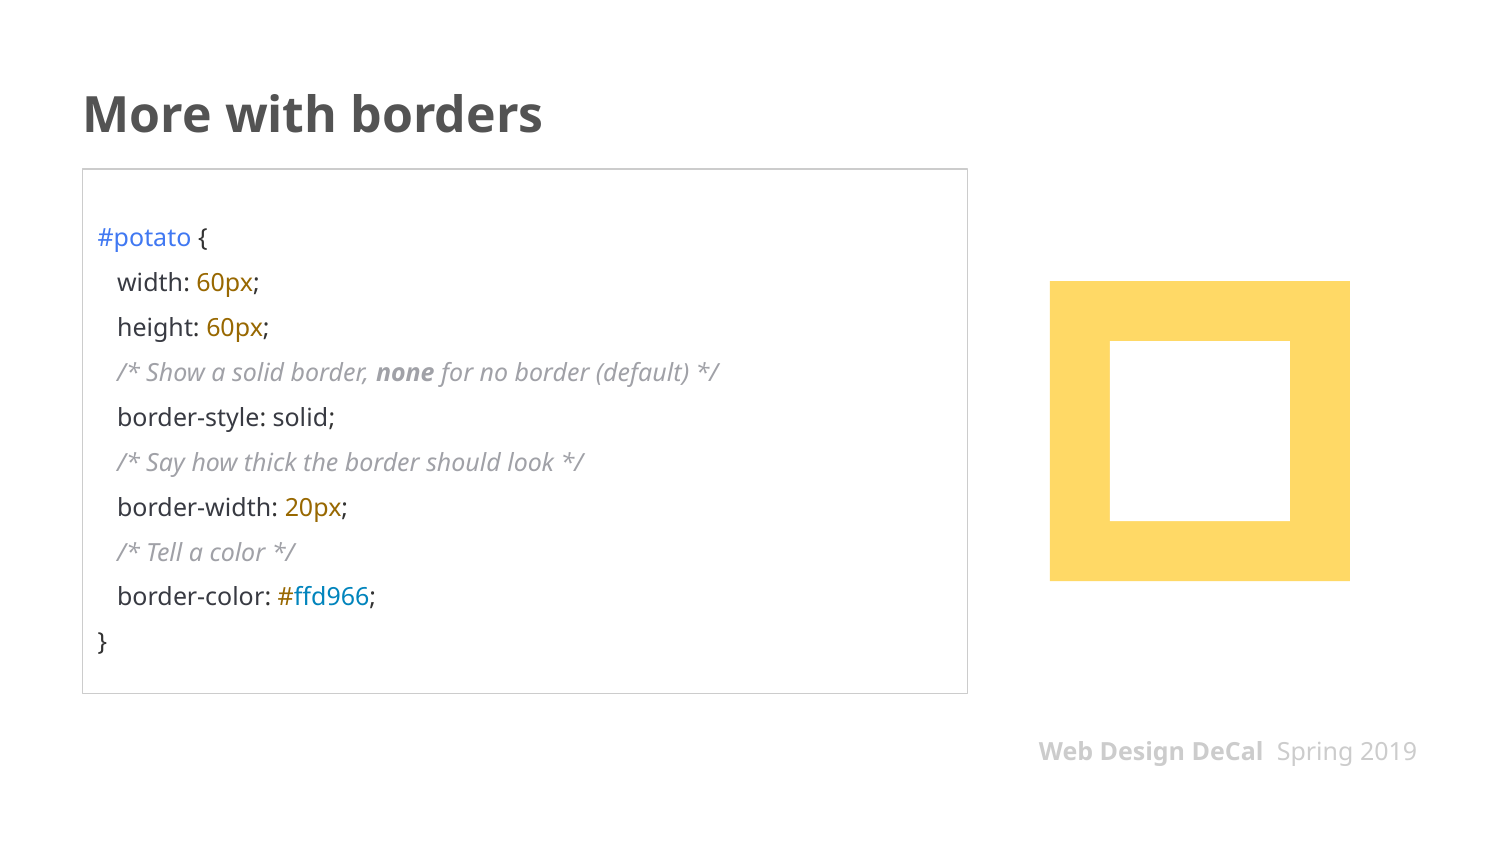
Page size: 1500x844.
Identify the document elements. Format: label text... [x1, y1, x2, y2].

text_box [1049, 281, 1350, 582]
title More with borders [82, 75, 1418, 150]
text_box [1109, 341, 1290, 522]
list #potato { width: 60px; height: 60px; /* Show a solid border, none for no border (default) */ border-style: solid; /* Say how thick the border should look */ border-width: 20px; /* Tell a color */ border-color: #ffd966; } [82, 168, 968, 694]
